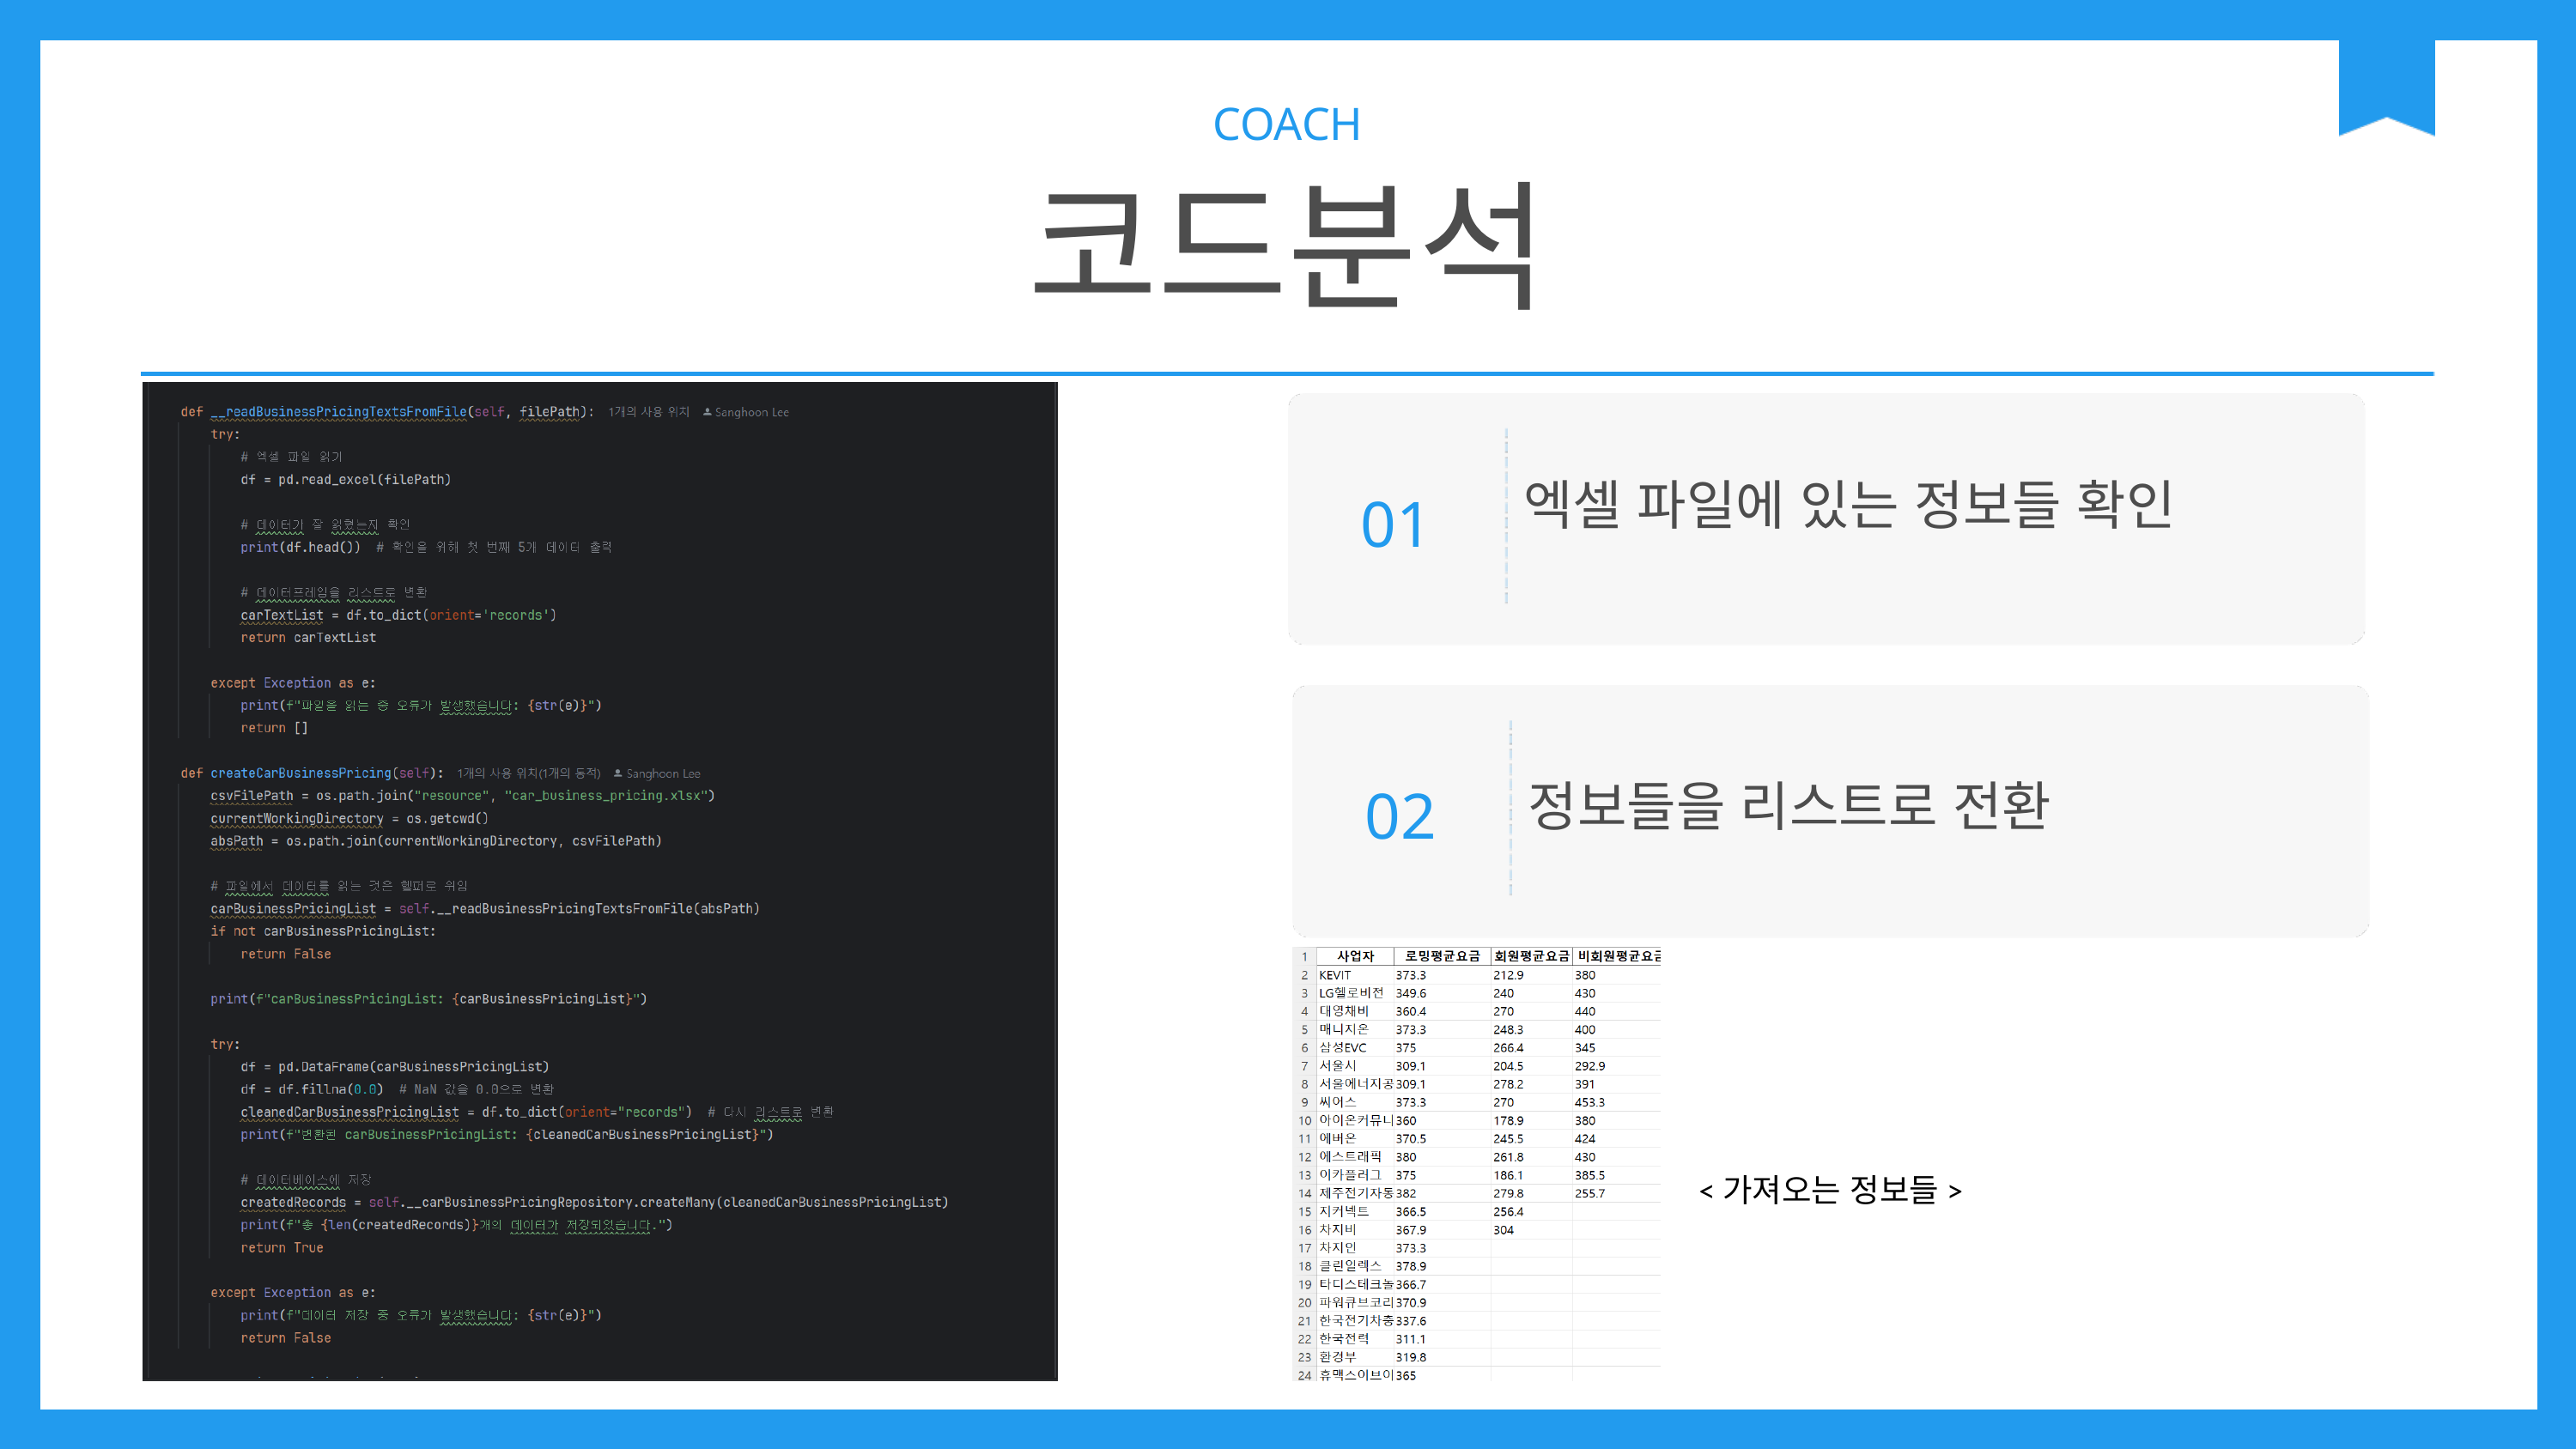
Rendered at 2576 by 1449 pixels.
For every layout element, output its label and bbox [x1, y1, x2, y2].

text_box [1280, 427, 2193, 609]
text_box [1285, 719, 2362, 901]
picture [40, 0, 2537, 1410]
